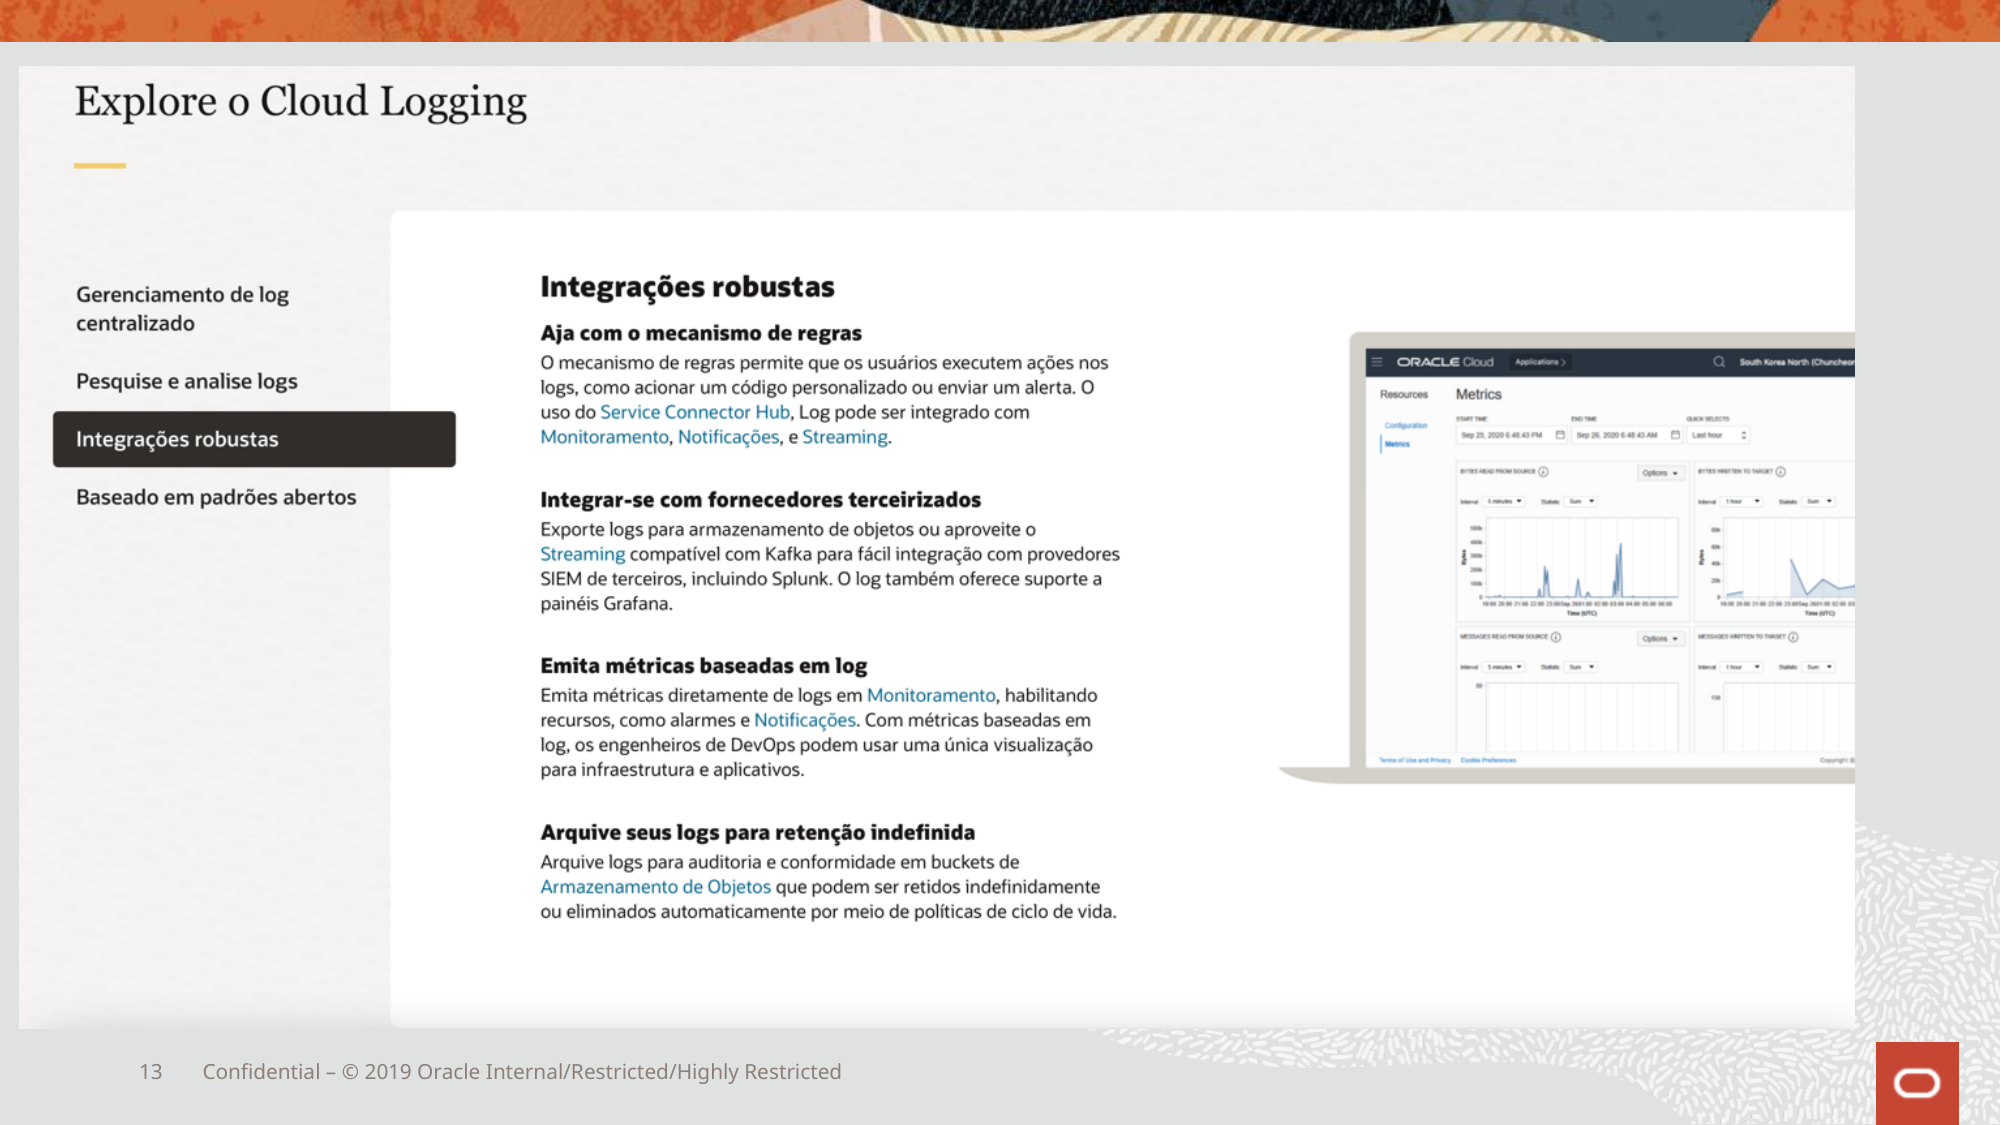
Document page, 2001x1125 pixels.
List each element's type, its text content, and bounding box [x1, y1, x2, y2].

slide_number 13 [124, 1042, 188, 1103]
picture [0, 0, 2000, 42]
footer Confidential – © 2019 Oracle Internal/Restricted/Highly Restricted [188, 1042, 863, 1103]
picture [19, 66, 2000, 1125]
